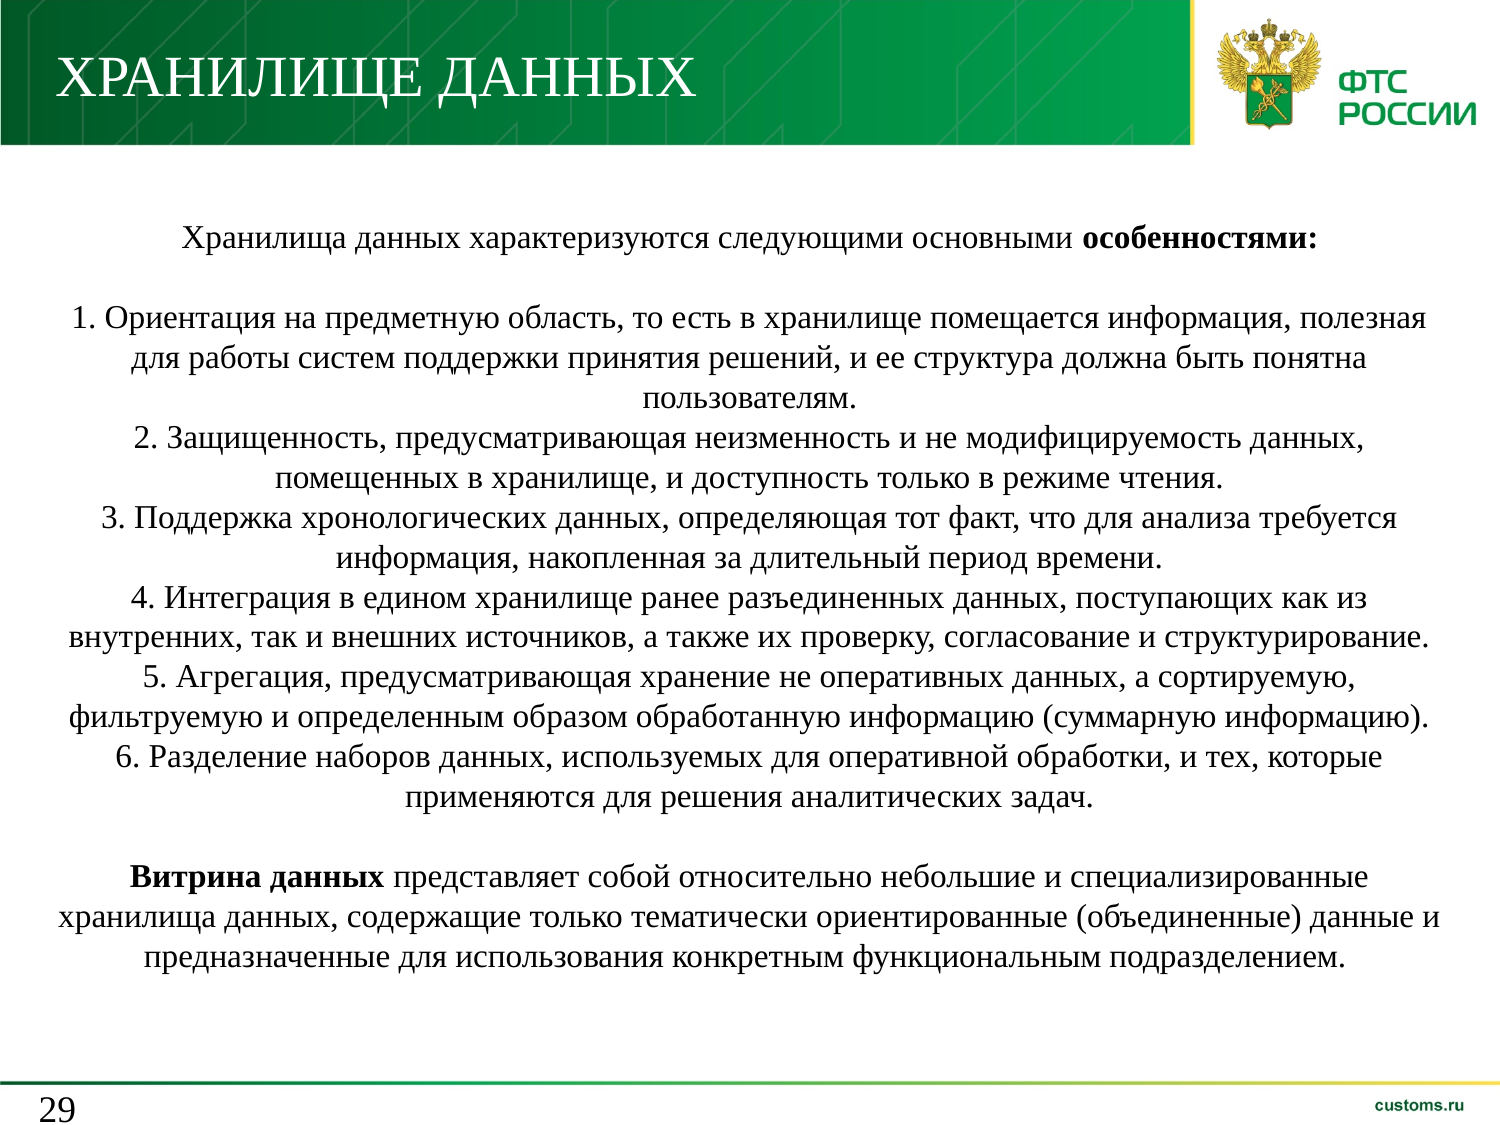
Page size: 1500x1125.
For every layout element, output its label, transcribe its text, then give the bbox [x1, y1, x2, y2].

text_box Хранилища данных характеризуются следующими основными особенностями: 1. Ориентация на предметную область, то есть в хранилище помещается информация, полезная для работы систем поддержки принятия решений, и ее структура должна быть понятна пользователям. 2. Защищенность, предусматривающая неизменность и не модифицируемость данных, помещенных в хранилище, и доступность только в режиме чтения. 3. Поддержка хронологических данных, определяющая тот факт, что для анализа требуется информация, накопленная за длительный период времени. 4. Интеграция в едином хранилище ранее разъединенных данных, поступающих как из внутренних, так и внешних источников, а также их проверку, согласование и структурирование. 5. Агрегация, предусматривающая хранение не оперативных данных, а сортируемую, фильтруемую и определенным образом обработанную информацию (суммарную информацию). 6. Разделение наборов данных, используемых для оперативной обработки, и тех, которые применяются для решения аналитических задач. Витрина данных представляет собой относительно небольшие и специализированные хранилища данных, содержащие только тематически ориентированные (объединенные) данные и предназначенные для использования конкретным функциональным подразделением. [41, 208, 1459, 982]
text_box 29 [23, 1092, 128, 1124]
title ХРАНИЛИЩЕ ДАННЫХ [40, 42, 1354, 114]
picture [0, 0, 1500, 1125]
